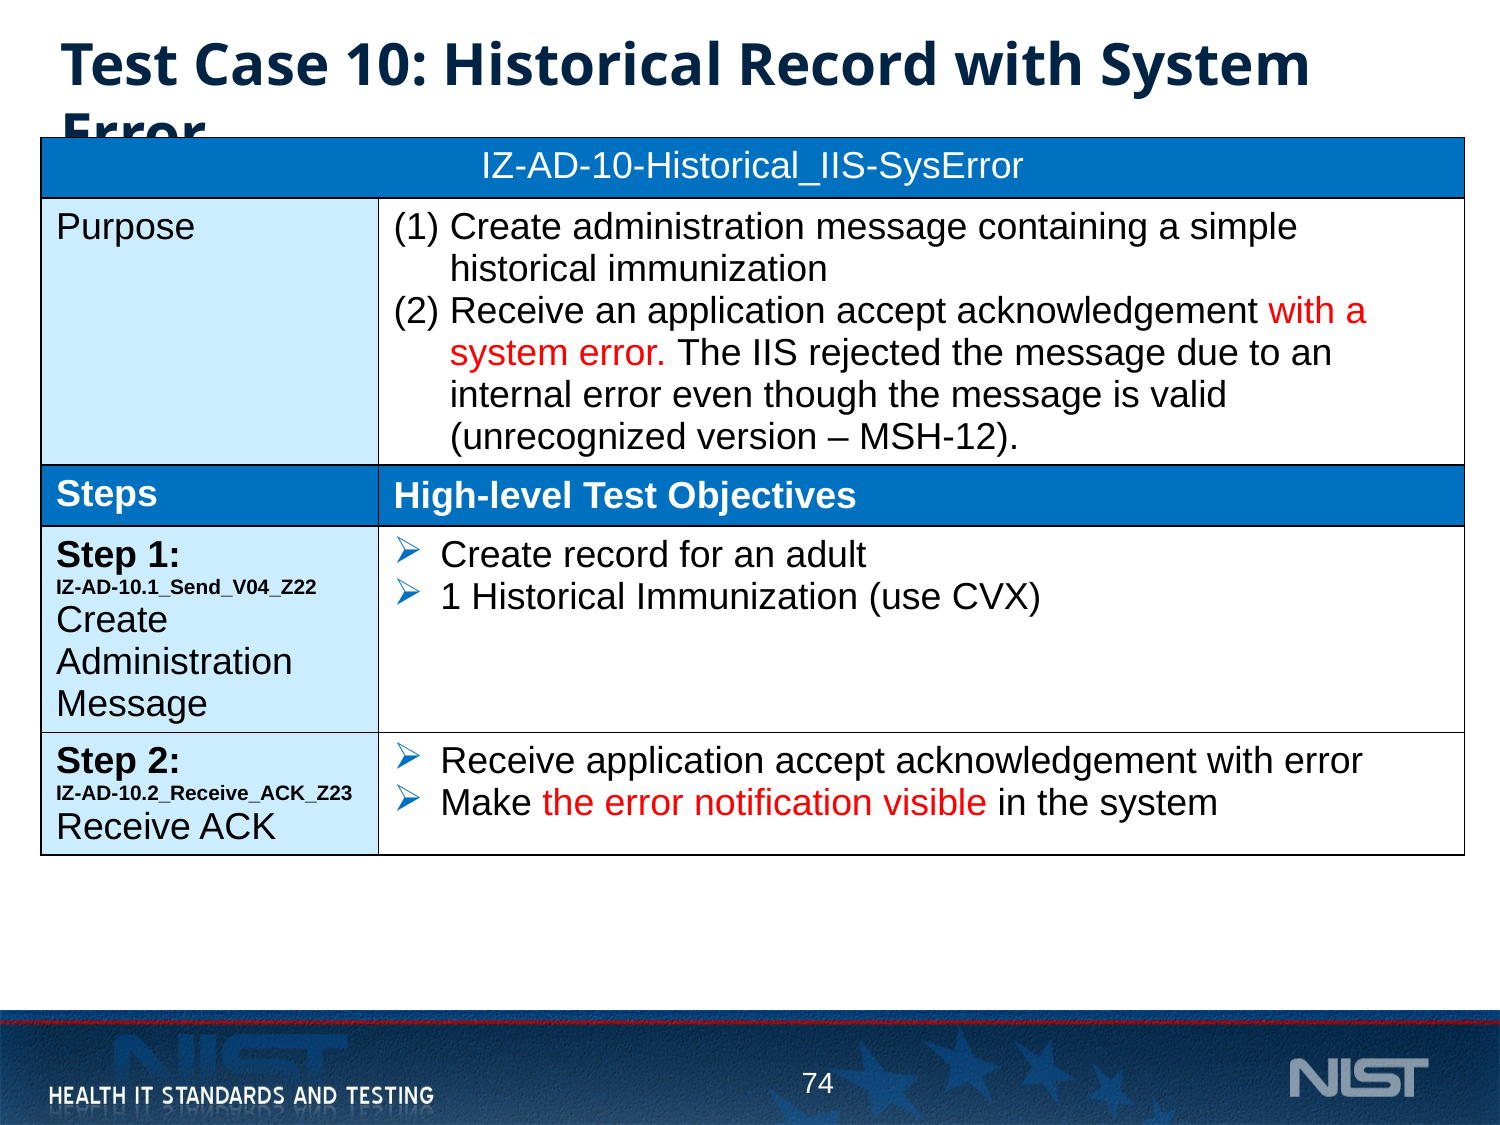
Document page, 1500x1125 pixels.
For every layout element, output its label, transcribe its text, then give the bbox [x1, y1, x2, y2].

table_cell Step 2: IZ-AD-10.2_Receive_ACK_Z23 Receive ACK [42, 733, 378, 854]
slide_number 74 [642, 1056, 994, 1125]
table_cell Purpose [42, 199, 378, 464]
table_cell Create administration message containing a simple historical immunization Receive an application accept acknowledgement with a system error. The IIS rejected the message due to an internal error even though the message is valid (unrecognized version – MSH-12). [379, 199, 1464, 464]
table_header IZ-AD-10-Historical_IIS-SysError [42, 138, 1464, 197]
title Test Case 10: Historical Record with System Error [45, 19, 1396, 106]
table_cell Create record for an adult 1 Historical Immunization (use CVX) [379, 527, 1464, 732]
table_cell Receive application accept acknowledgement with error Make the error notification visible in the system [379, 733, 1464, 854]
table_cell Steps [42, 466, 378, 525]
picture [0, 1010, 1500, 1125]
table_cell High-level Test Objectives [379, 466, 1464, 525]
table_cell Step 1: IZ-AD-10.1_Send_V04_Z22 Create Administration Message [42, 527, 378, 732]
